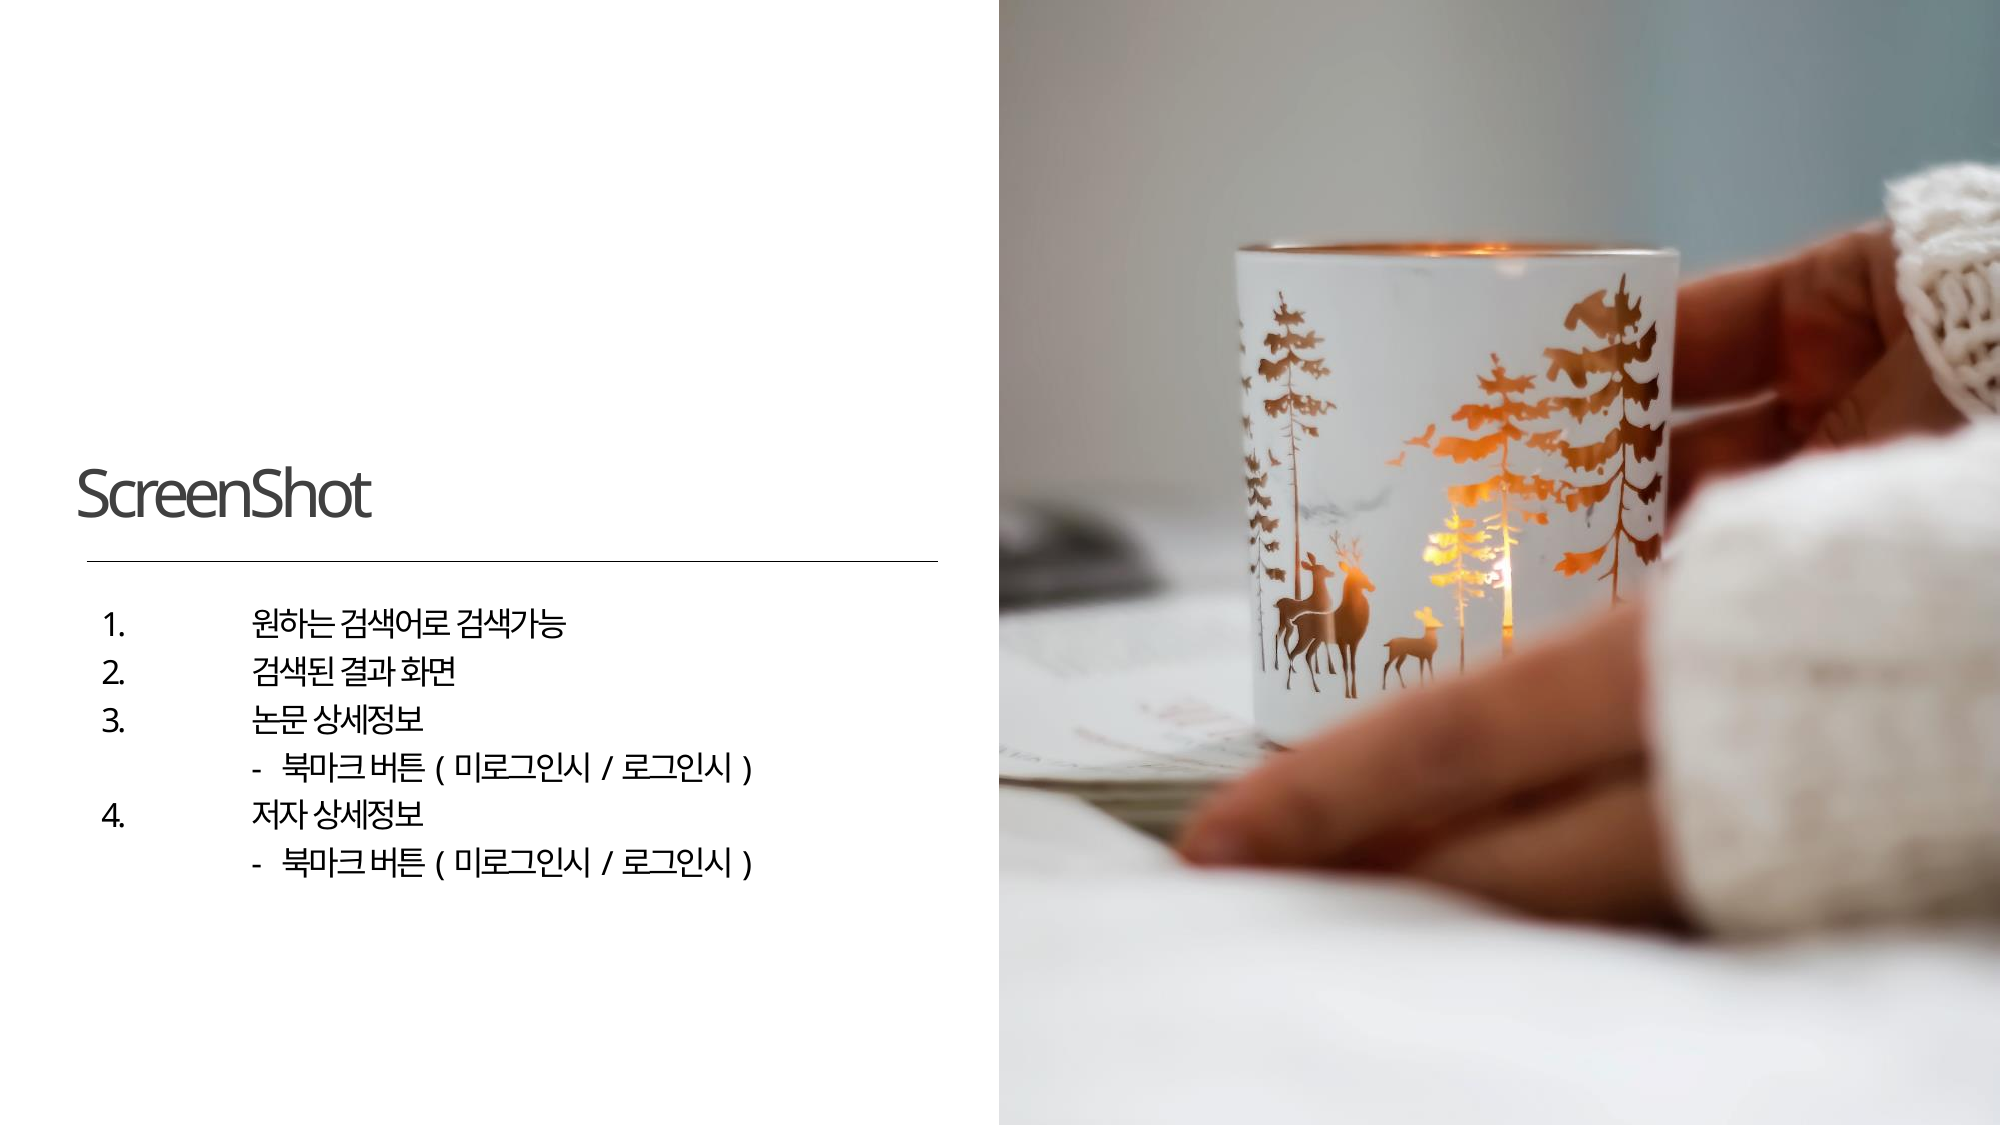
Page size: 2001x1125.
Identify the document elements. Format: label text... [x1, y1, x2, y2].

text_box 1. 원하는 검색어로 검색가능 2. 검색된 결과 화면 3. 논문 상세정보 - 북마크 버튼(미로그인시/로그인시) 4. 저자 상세정보 - 북마크 버튼(미로그인시/로그인시) [86, 587, 952, 890]
text_box ScreenShot [61, 443, 389, 539]
picture [999, 0, 2000, 1125]
